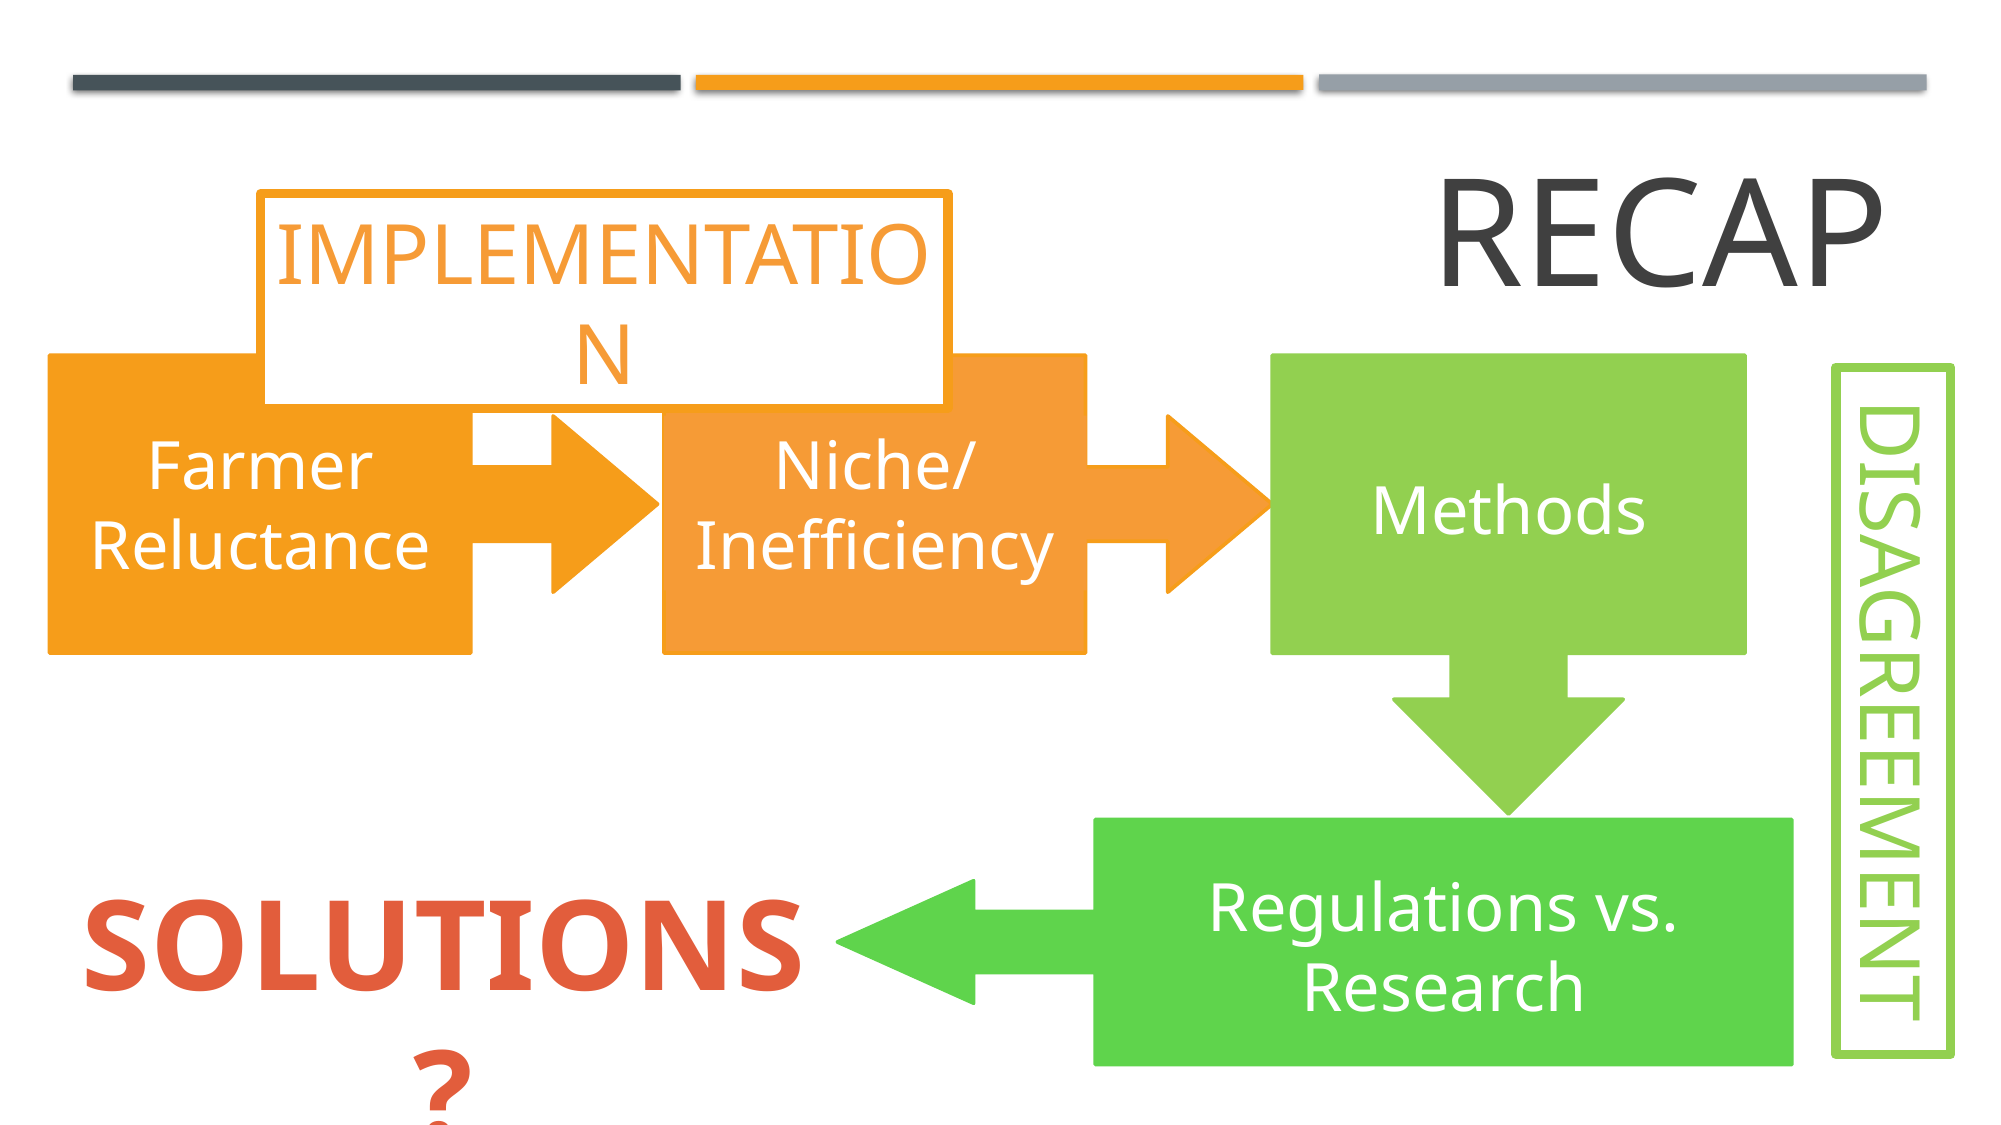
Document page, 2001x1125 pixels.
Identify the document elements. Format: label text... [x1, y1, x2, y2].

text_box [48, 354, 659, 654]
title Recap [94, 119, 1904, 324]
text_box DISAGREEMENT [1834, 365, 1952, 1056]
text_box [1271, 354, 1746, 815]
text_box SOLUTIONS? [59, 856, 829, 1125]
text_box IMPLEMENTATION [259, 192, 950, 354]
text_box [663, 354, 1270, 654]
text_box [836, 818, 1793, 1066]
